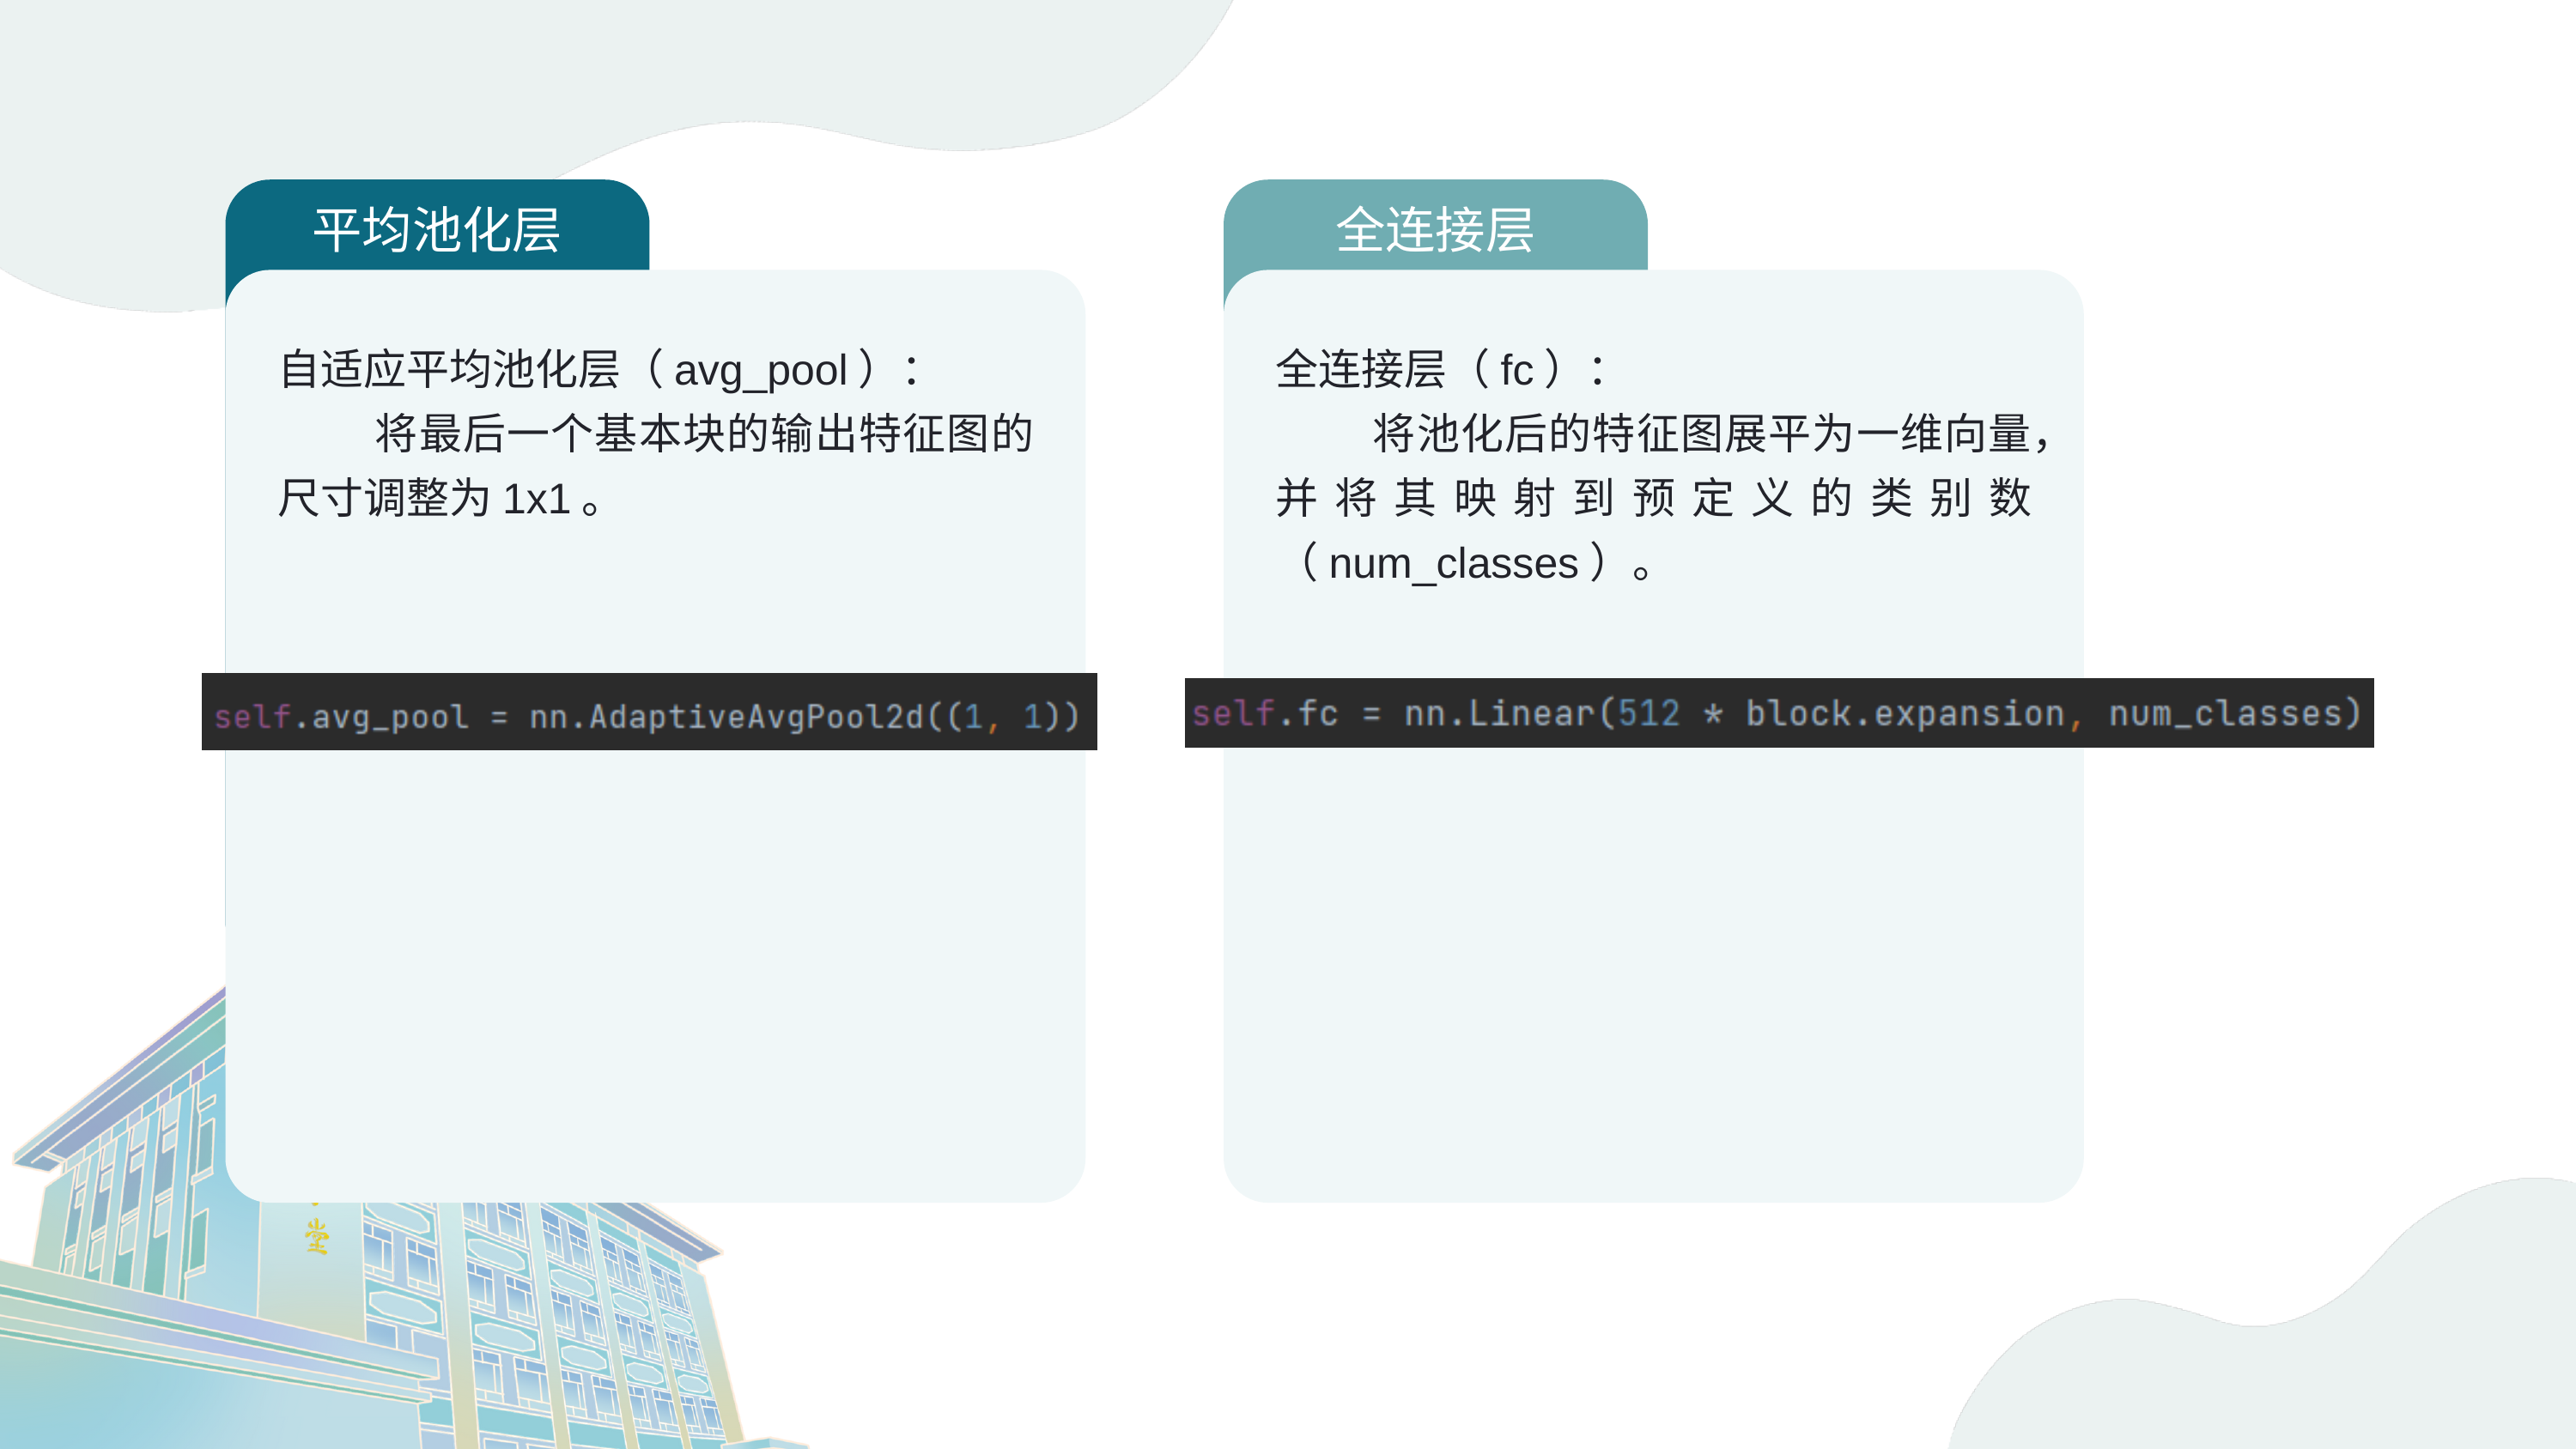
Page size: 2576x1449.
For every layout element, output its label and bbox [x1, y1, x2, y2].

picture [202, 673, 1097, 750]
picture [1184, 678, 2374, 748]
text_box [225, 750, 1086, 1203]
picture [0, 911, 852, 1449]
text_box [1224, 179, 2084, 678]
text_box [225, 179, 1086, 673]
text_box [1224, 748, 2084, 1203]
